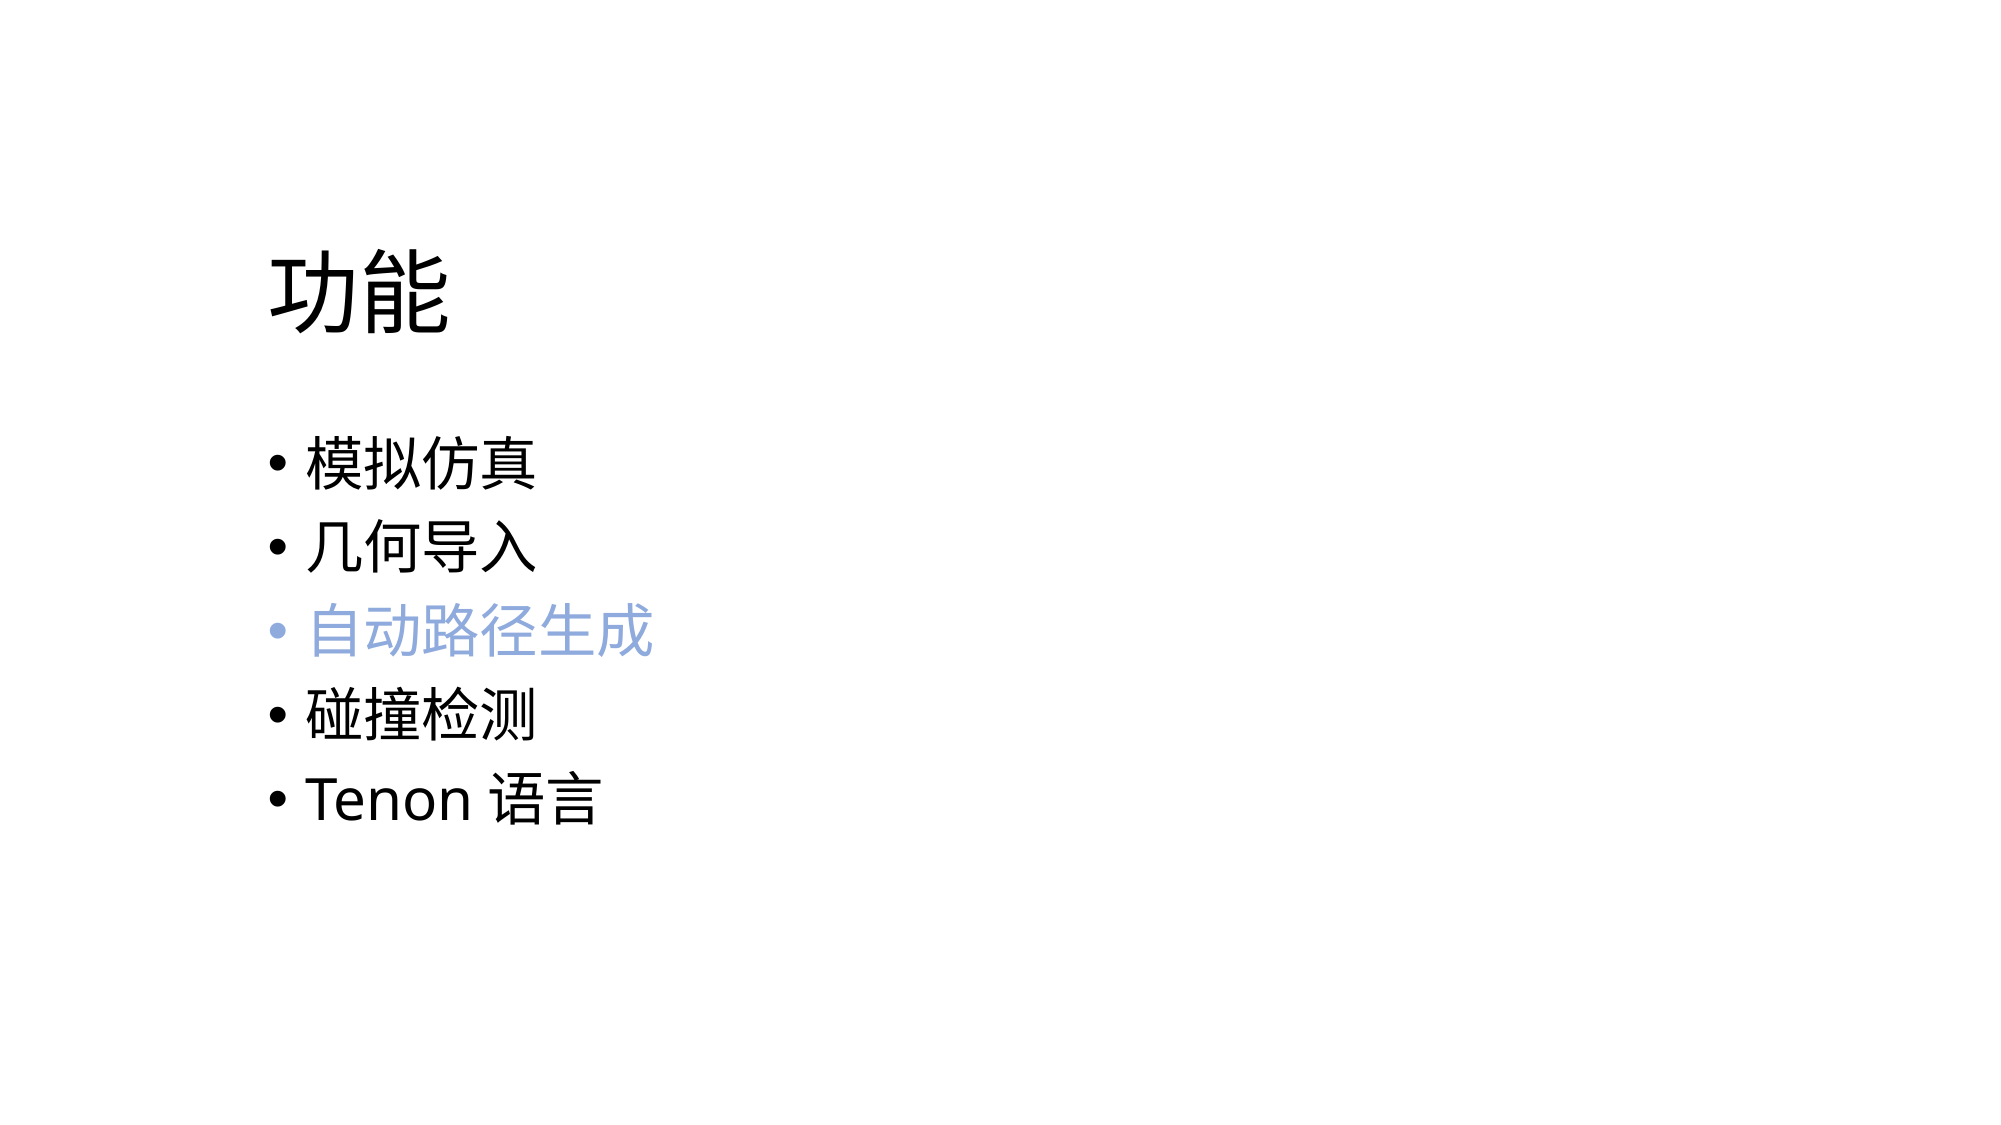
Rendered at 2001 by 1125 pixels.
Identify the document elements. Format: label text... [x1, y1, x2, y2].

title 功能 [252, 187, 907, 406]
list 模拟仿真 几何导入 自动路径生成 碰撞检测 Tenon语言 [252, 427, 889, 895]
